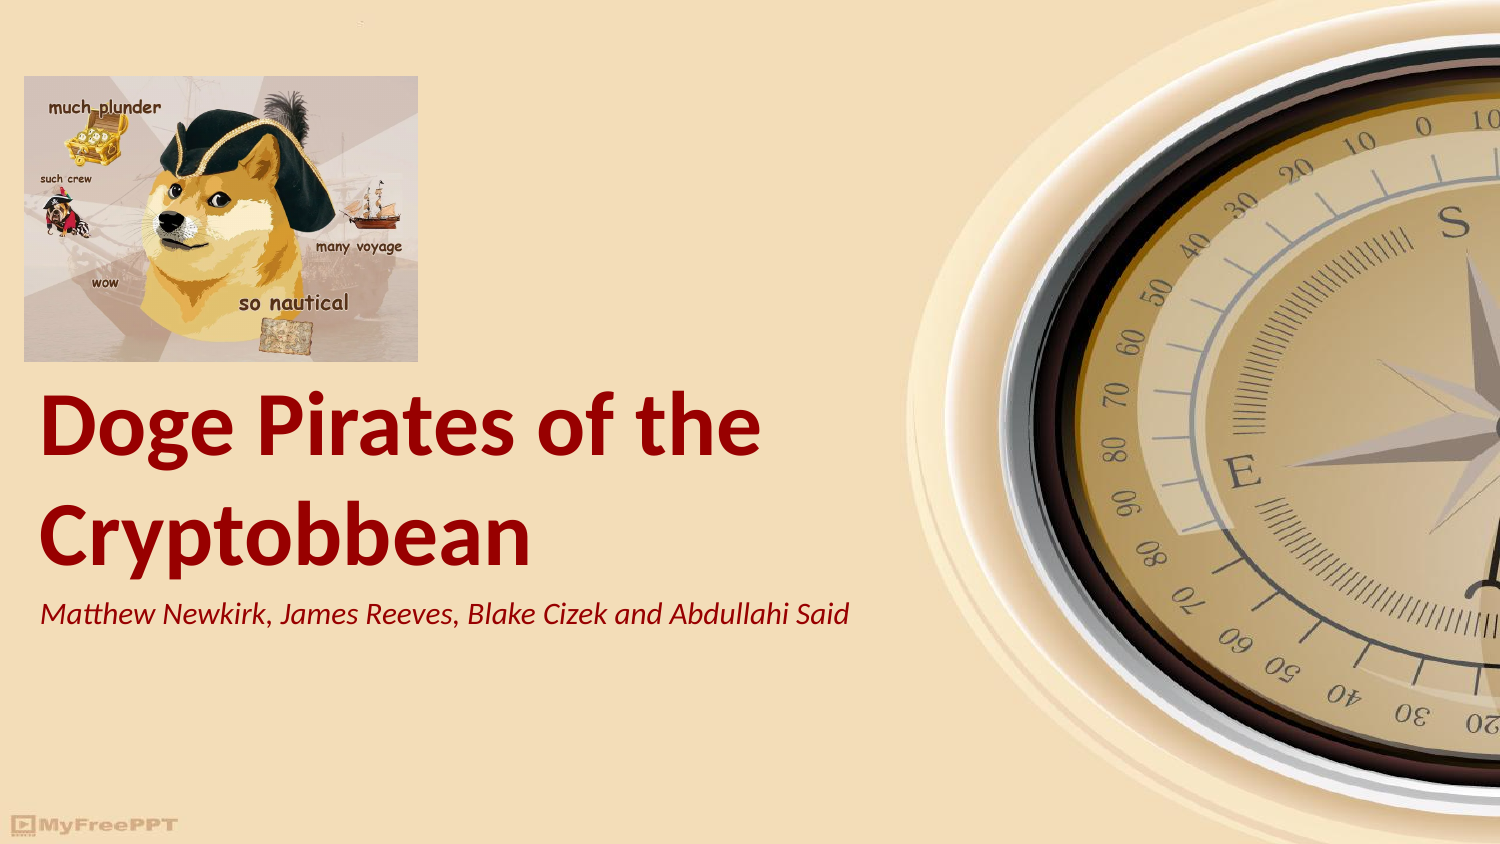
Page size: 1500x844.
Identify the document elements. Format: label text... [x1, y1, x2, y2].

subtitle Matthew Newkirk, James Reeves, Blake Cizek and Abdullahi Said [24, 586, 888, 767]
picture [0, 0, 1500, 844]
title Doge Pirates of the Cryptobbean [24, 383, 888, 565]
